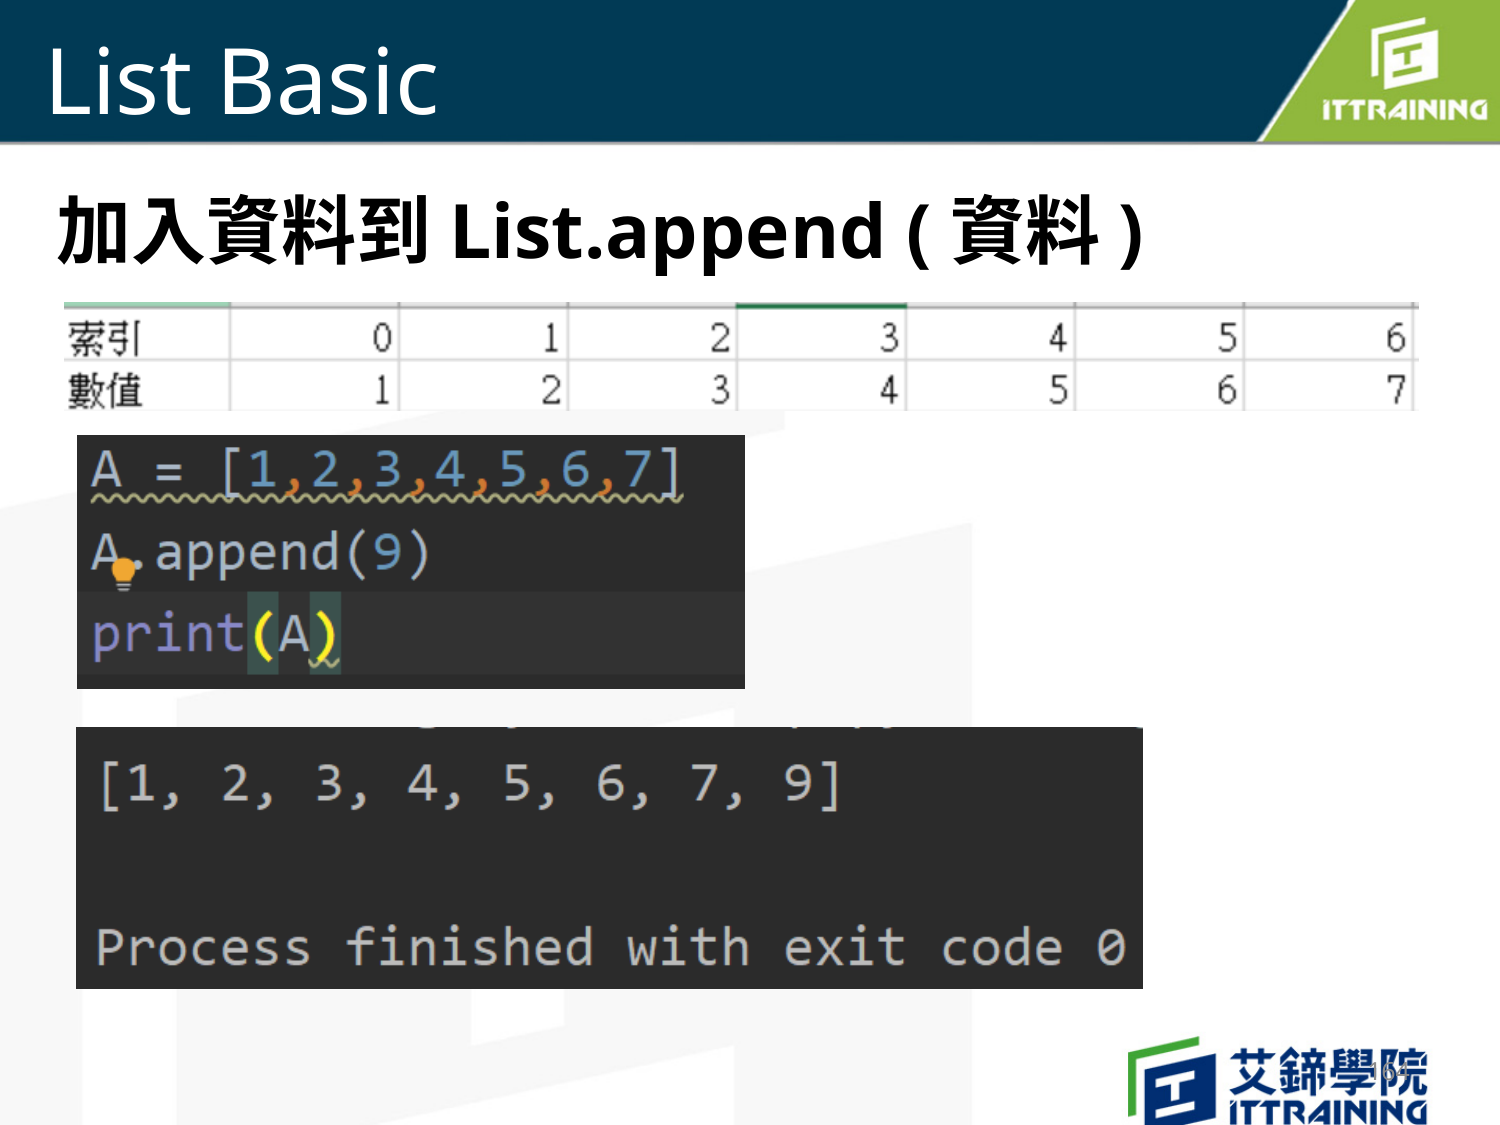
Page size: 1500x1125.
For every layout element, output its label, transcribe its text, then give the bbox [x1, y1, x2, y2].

picture [0, 0, 1500, 1125]
title List Basic [29, 0, 1380, 172]
slide_number 164 [1074, 1042, 1425, 1103]
list 加入資料到List.append (資料) [41, 176, 1392, 919]
